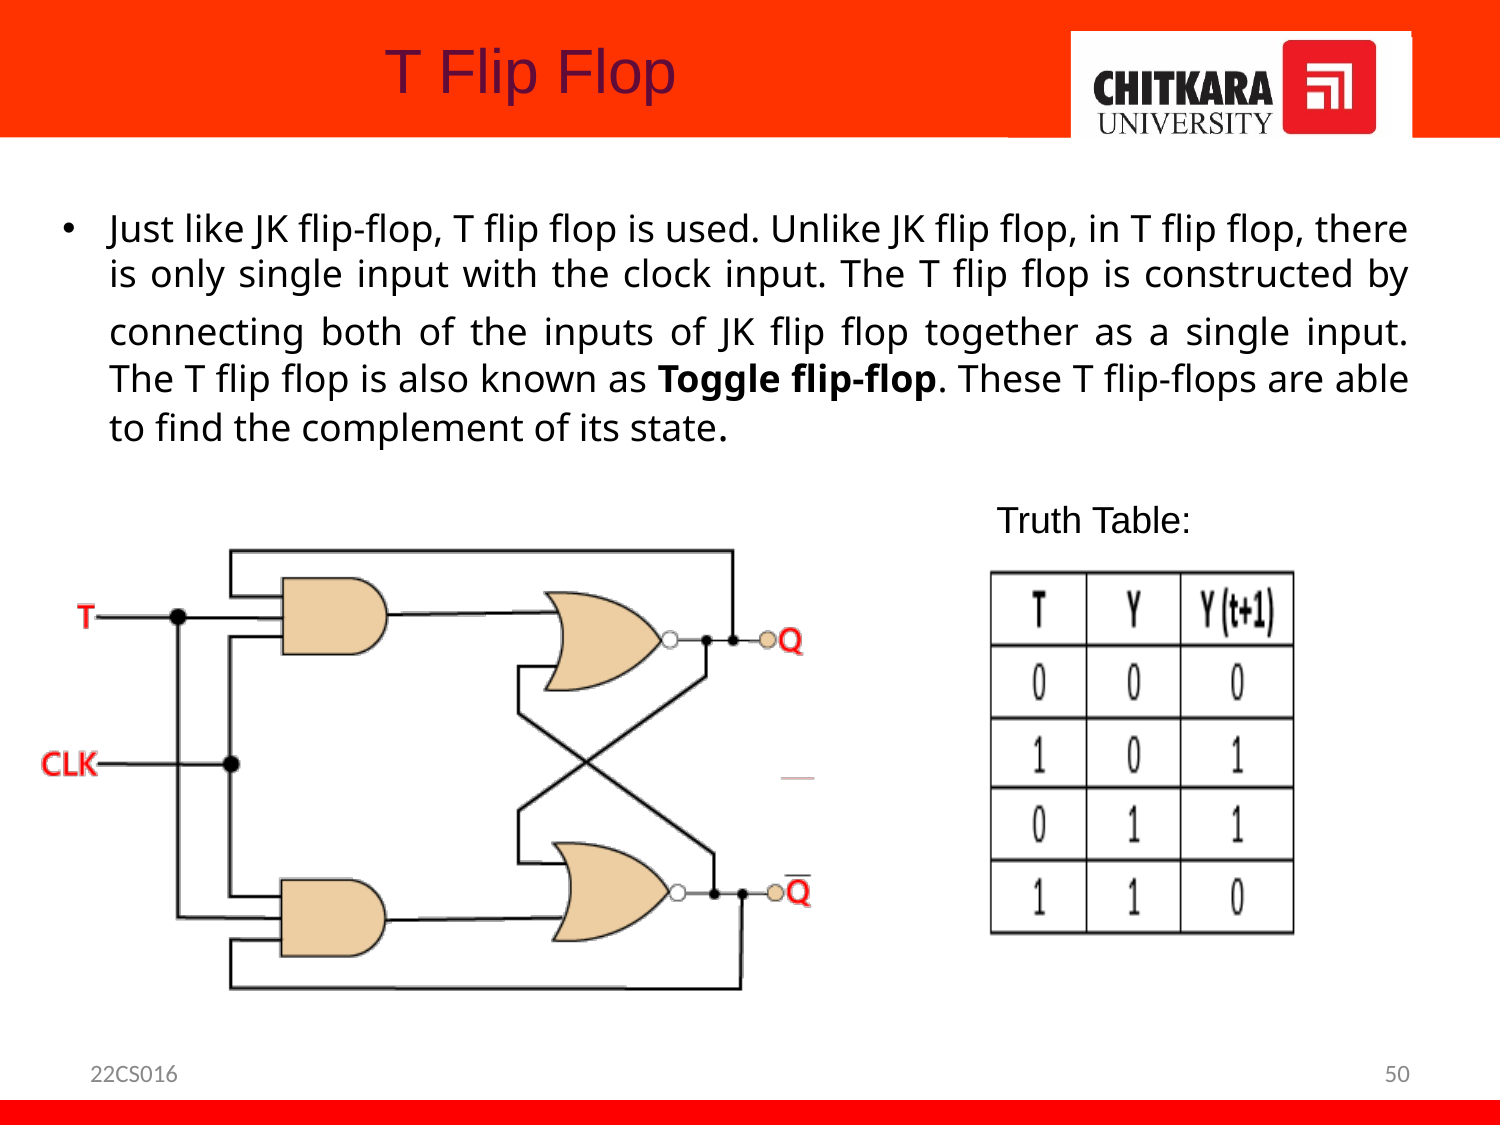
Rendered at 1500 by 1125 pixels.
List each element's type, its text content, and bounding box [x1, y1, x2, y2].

slide_number 22CS016 [75, 1042, 425, 1103]
picture [981, 559, 1304, 972]
text_box Truth Table: [981, 488, 1301, 549]
slide_number 50 [1074, 1042, 1425, 1103]
text_box Just like JK flip-flop, T flip flop is used. Unlike JK flip flop, in T flip flop, there is only single input with the clock input. The T flip flop is constructed by connecting both of the inputs of JK flip flop together as a single input. The T flip flop is also known as Toggle flip-flop. These T flip-flops are able to find the complement of its state. [47, 197, 1425, 458]
picture [1074, 37, 1391, 138]
picture [23, 532, 845, 1020]
title T Flip Flop [0, 0, 1063, 138]
